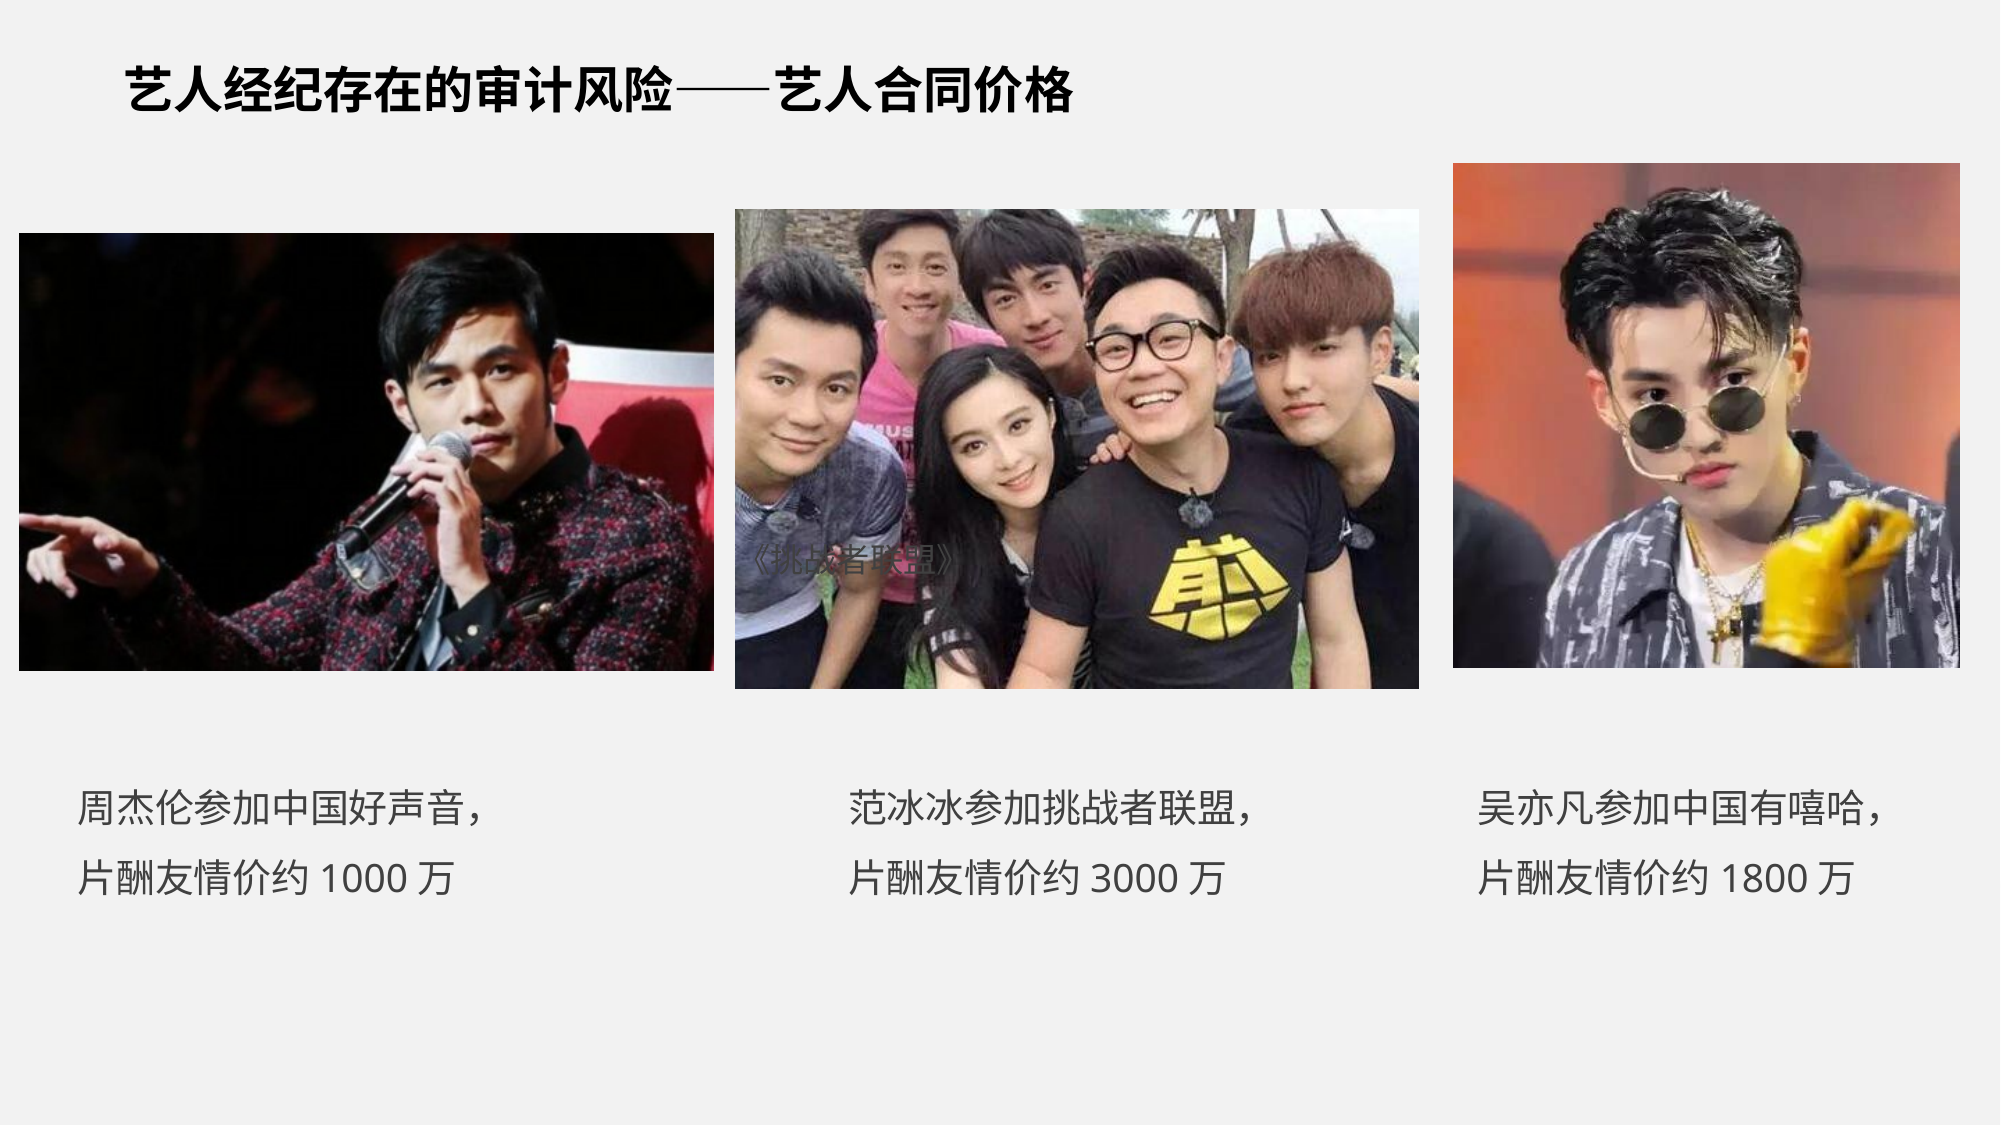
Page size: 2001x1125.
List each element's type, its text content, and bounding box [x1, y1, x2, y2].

text_box 艺人经纪存在的审计风险——艺人合同价格 [124, 46, 1304, 130]
text_box 《挑战者联盟》 [722, 532, 730, 587]
picture [735, 208, 1419, 689]
text_box 周杰伦参加中国好声音，片酬友情价约1000万 [62, 753, 523, 908]
picture [19, 233, 715, 672]
text_box 吴亦凡参加中国有嘻哈，片酬友情价约1800万 [1463, 753, 1950, 908]
text_box 范冰冰参加挑战者联盟，片酬友情价约3000万 [833, 753, 1321, 908]
picture [1453, 163, 1961, 668]
